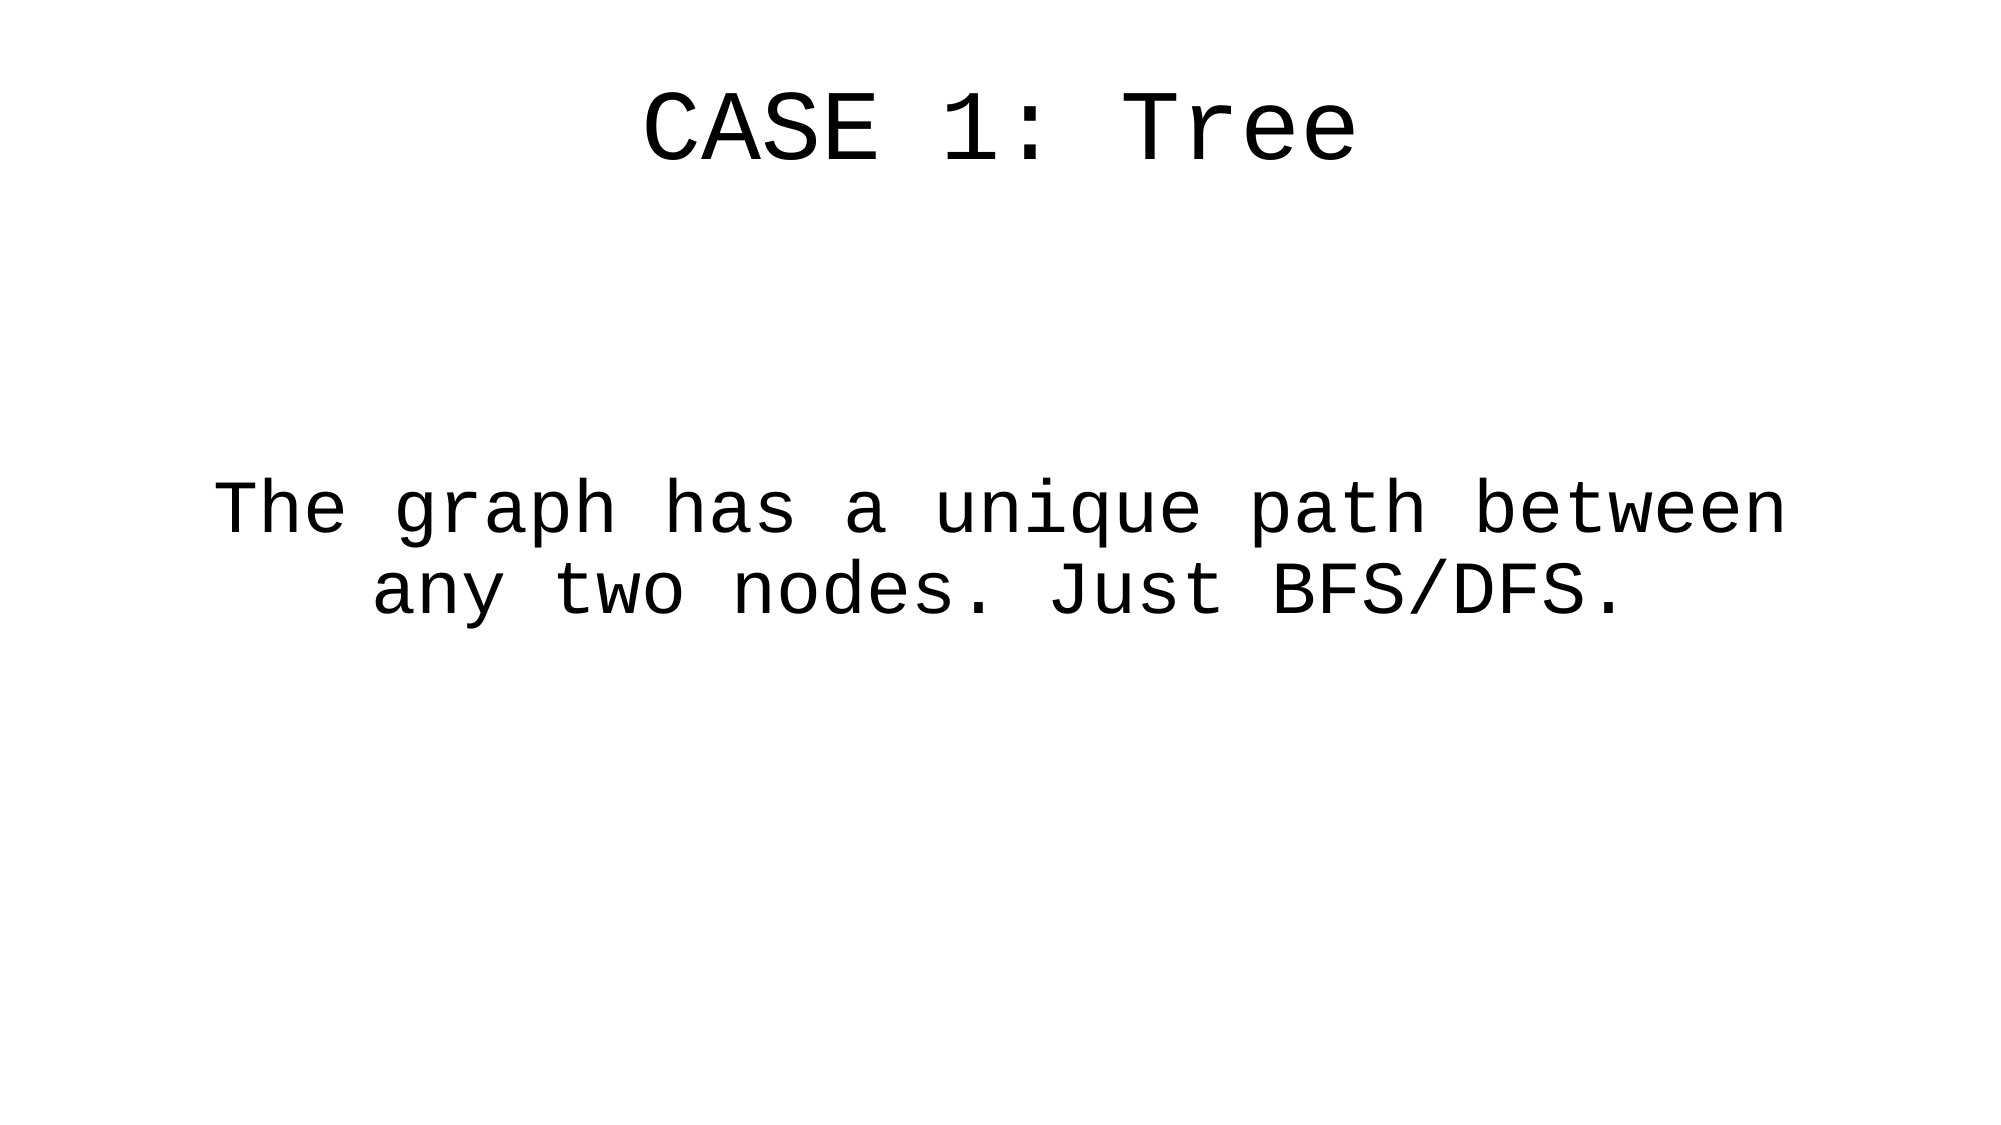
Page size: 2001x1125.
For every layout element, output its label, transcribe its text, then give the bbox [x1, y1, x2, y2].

text_box The graph has a unique path between any two nodes. Just BFS/DFS. [181, 433, 1821, 637]
title CASE 1: Tree [606, 65, 1396, 190]
